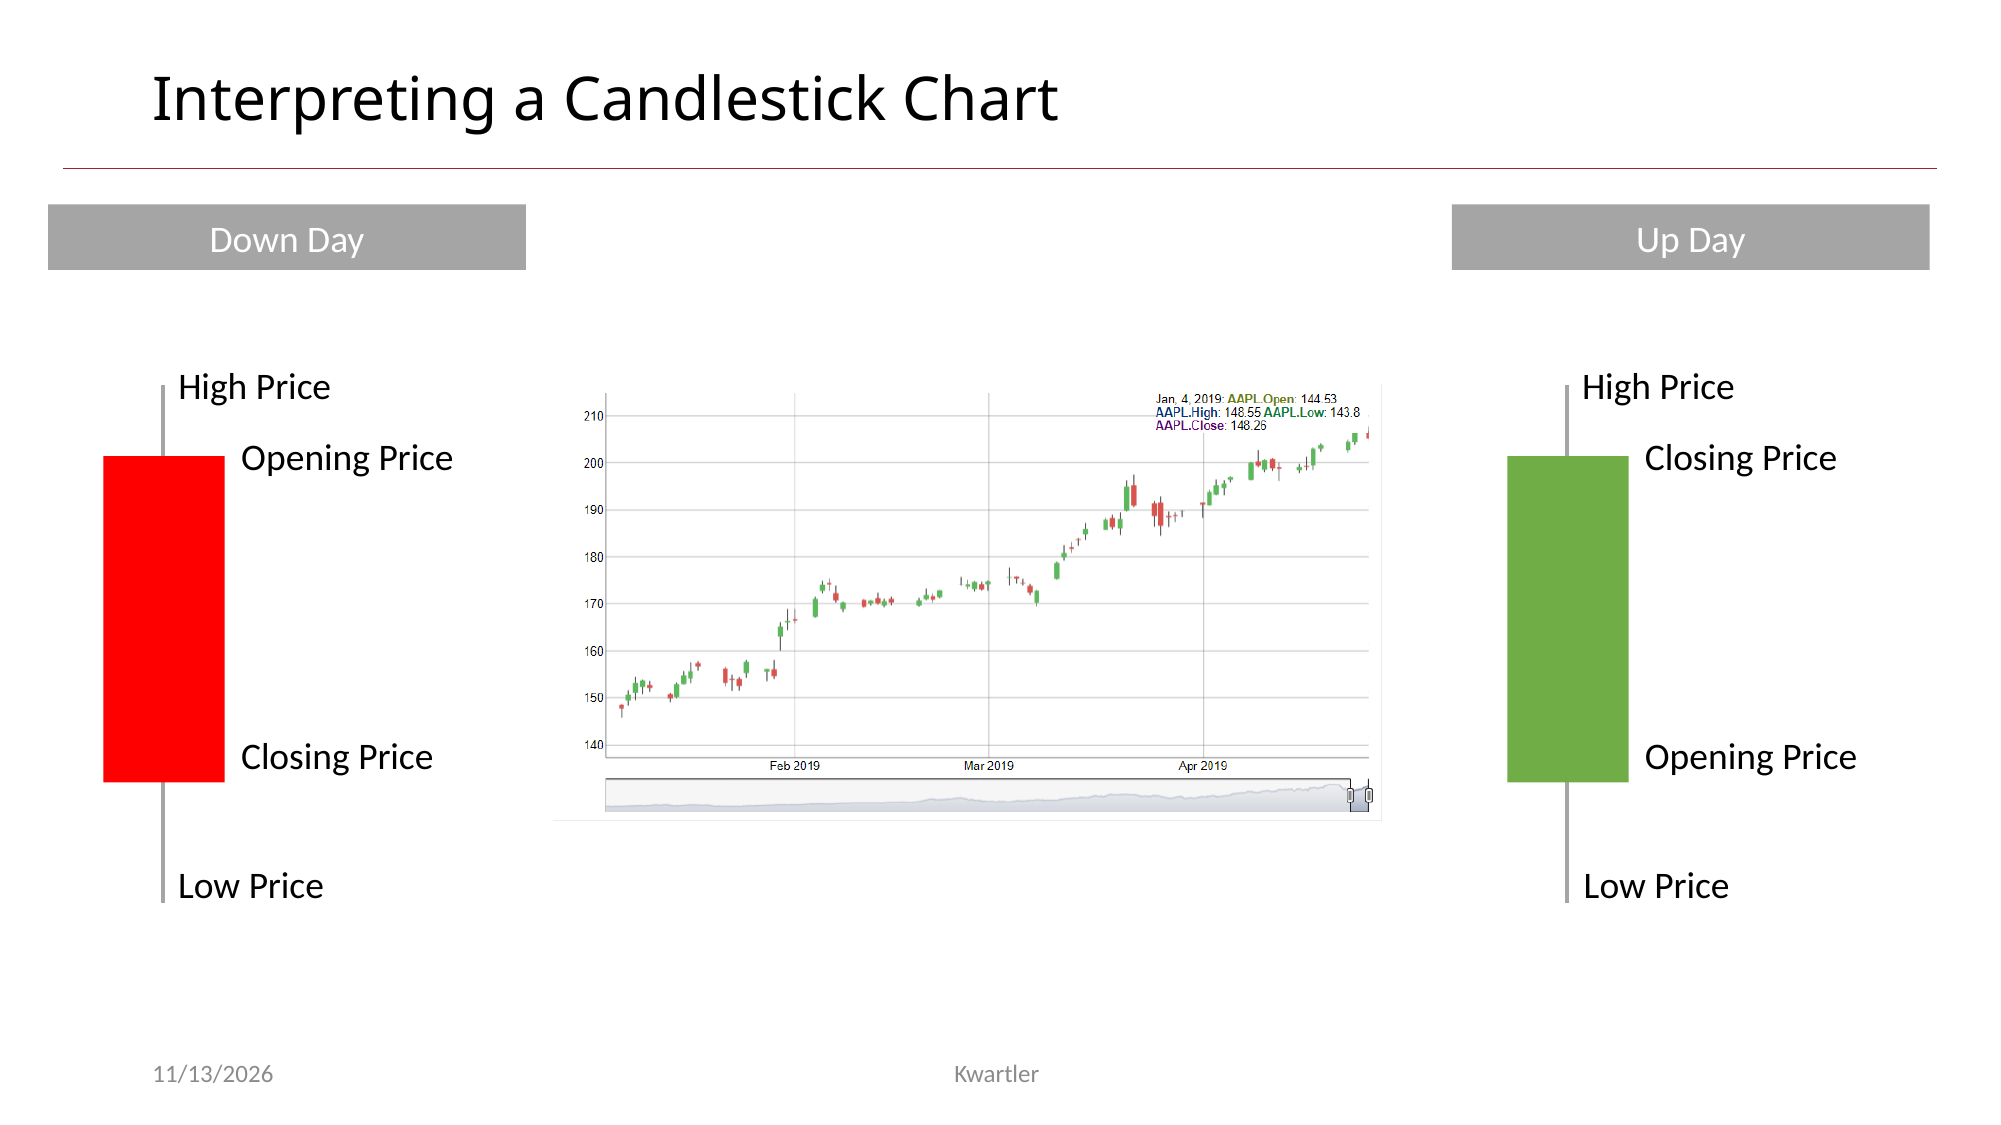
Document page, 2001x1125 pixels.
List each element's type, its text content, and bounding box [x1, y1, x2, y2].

picture [553, 384, 1382, 821]
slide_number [137, 1042, 588, 1103]
title Interpreting a Candlestick Chart [137, 59, 1863, 142]
text_box Up Day [1451, 203, 1931, 271]
footer Kwartler [662, 1042, 1338, 1103]
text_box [103, 354, 471, 914]
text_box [1507, 354, 1875, 914]
text_box Down Day [47, 203, 527, 271]
